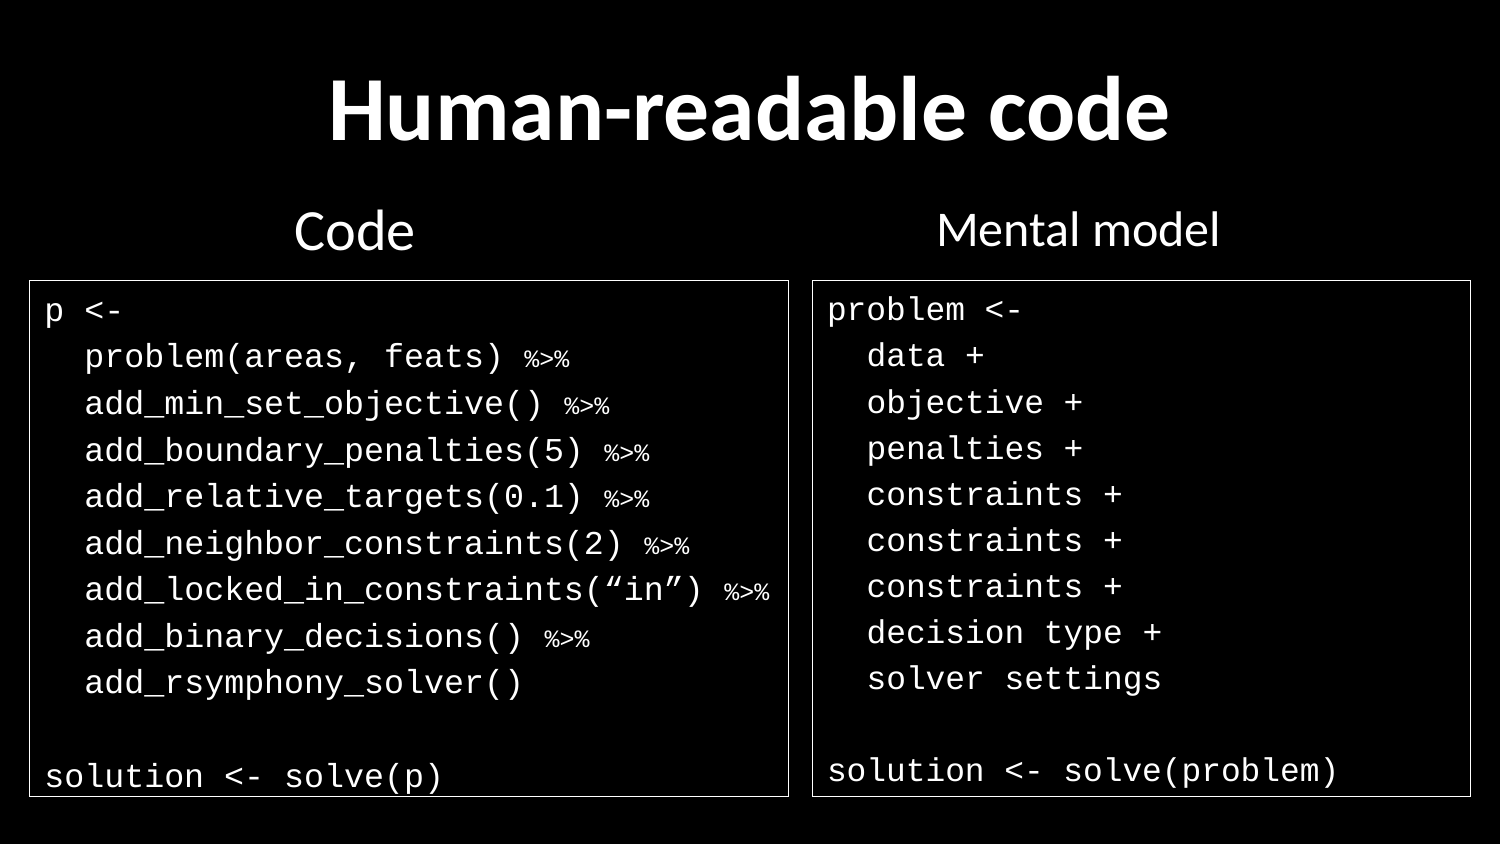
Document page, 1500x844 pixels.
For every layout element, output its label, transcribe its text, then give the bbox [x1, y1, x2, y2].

text_box problem <- data + objective + penalties + constraints + constraints + constraints + decision type + solver settings solution <- solve(problem) [812, 280, 1471, 797]
text_box p <- problem(areas, feats) %>% add_min_set_objective() %>% add_boundary_penalties(5) %>% add_relative_targets(0.1) %>% add_neighbor_constraints(2) %>% add_locked_in_constraints(“in”) %>% add_binary_decisions() %>% add_rsymphony_solver() solution <- solve(p) [29, 280, 789, 797]
title Human-readable code [75, 33, 1425, 175]
text_box Mental model [921, 189, 1248, 265]
text_box Code [279, 184, 431, 270]
